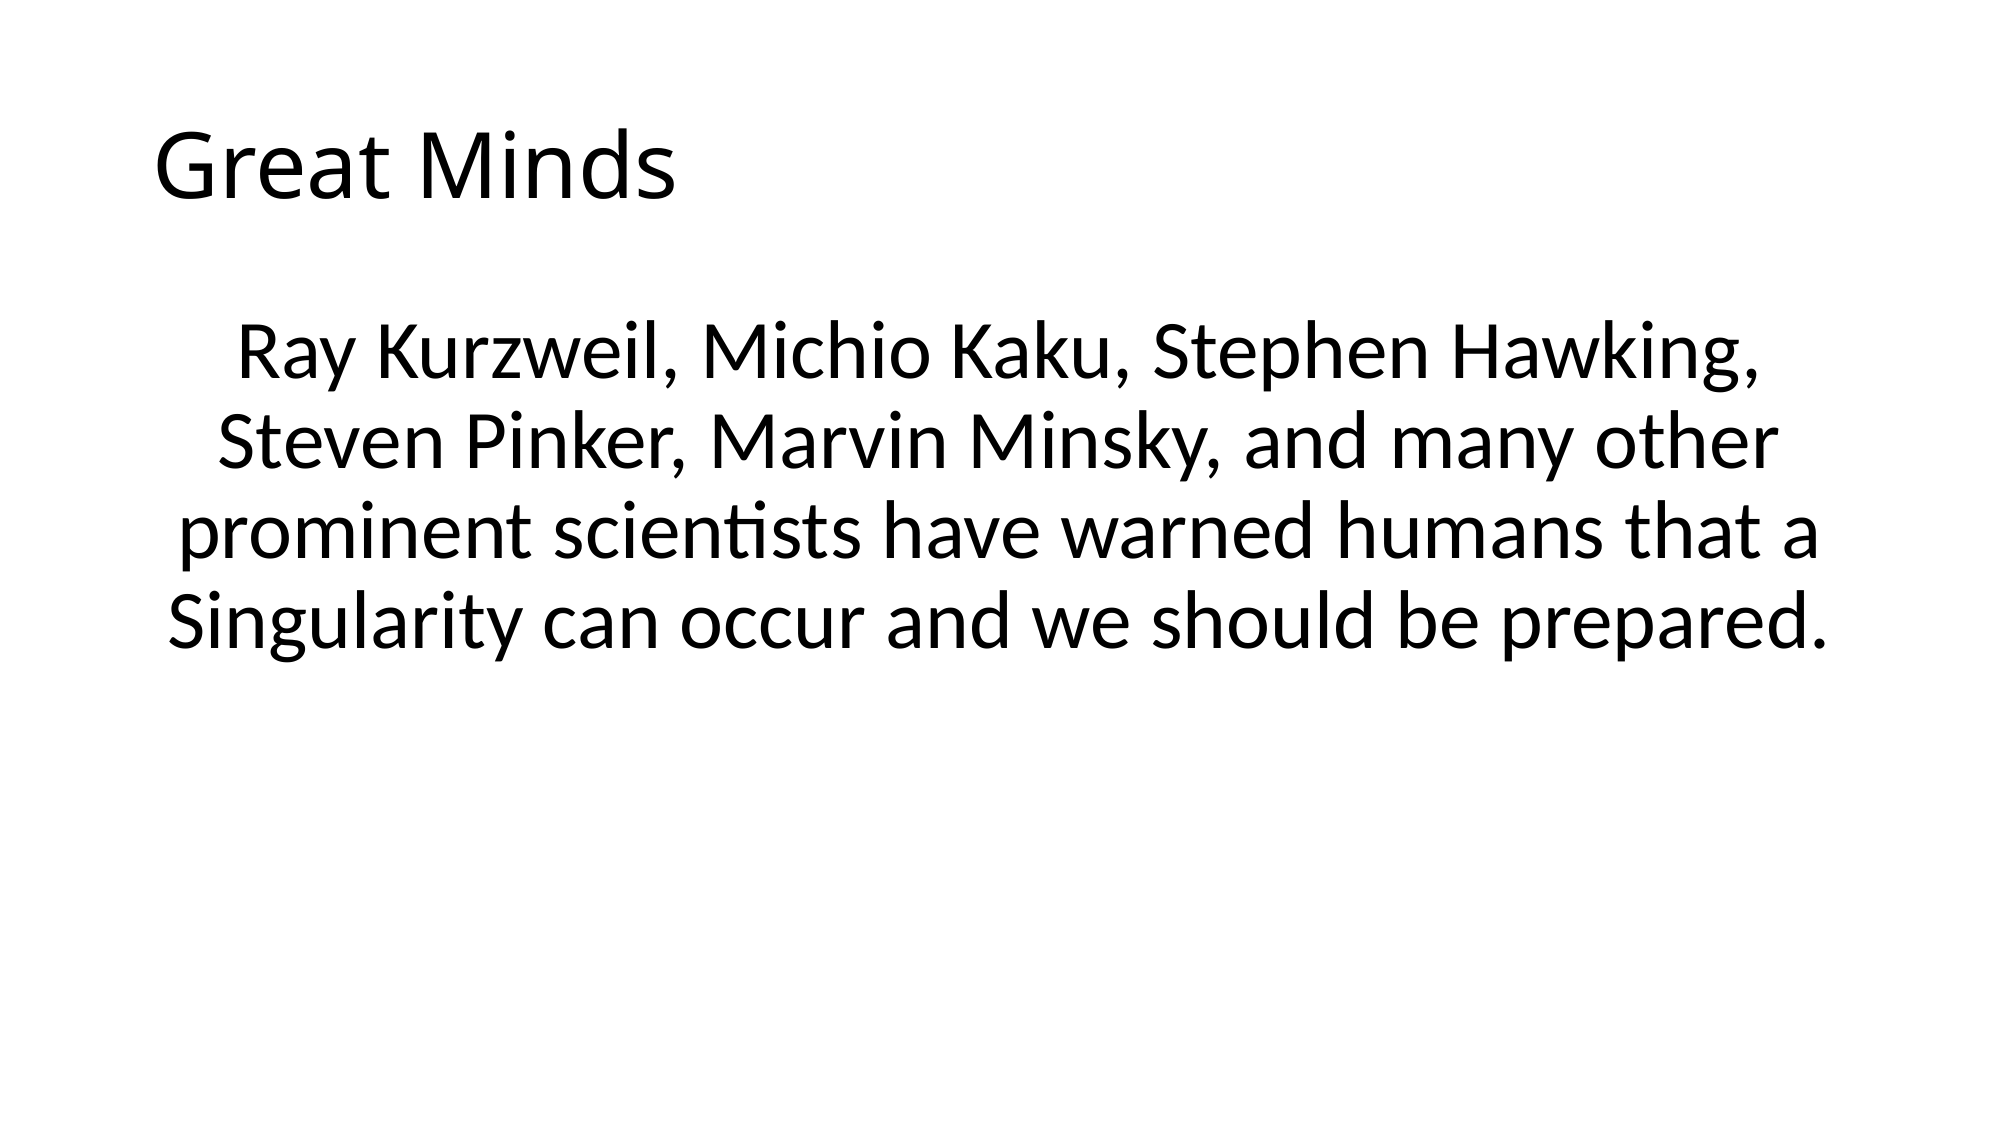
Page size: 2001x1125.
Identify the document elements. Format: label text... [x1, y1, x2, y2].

list Ray Kurzweil, Michio Kaku, Stephen Hawking, Steven Pinker, Marvin Minsky, and many other prominent scientists have warned humans that a Singularity can occur and we should be prepared. [137, 299, 1863, 1014]
title Great Minds [137, 59, 1863, 278]
